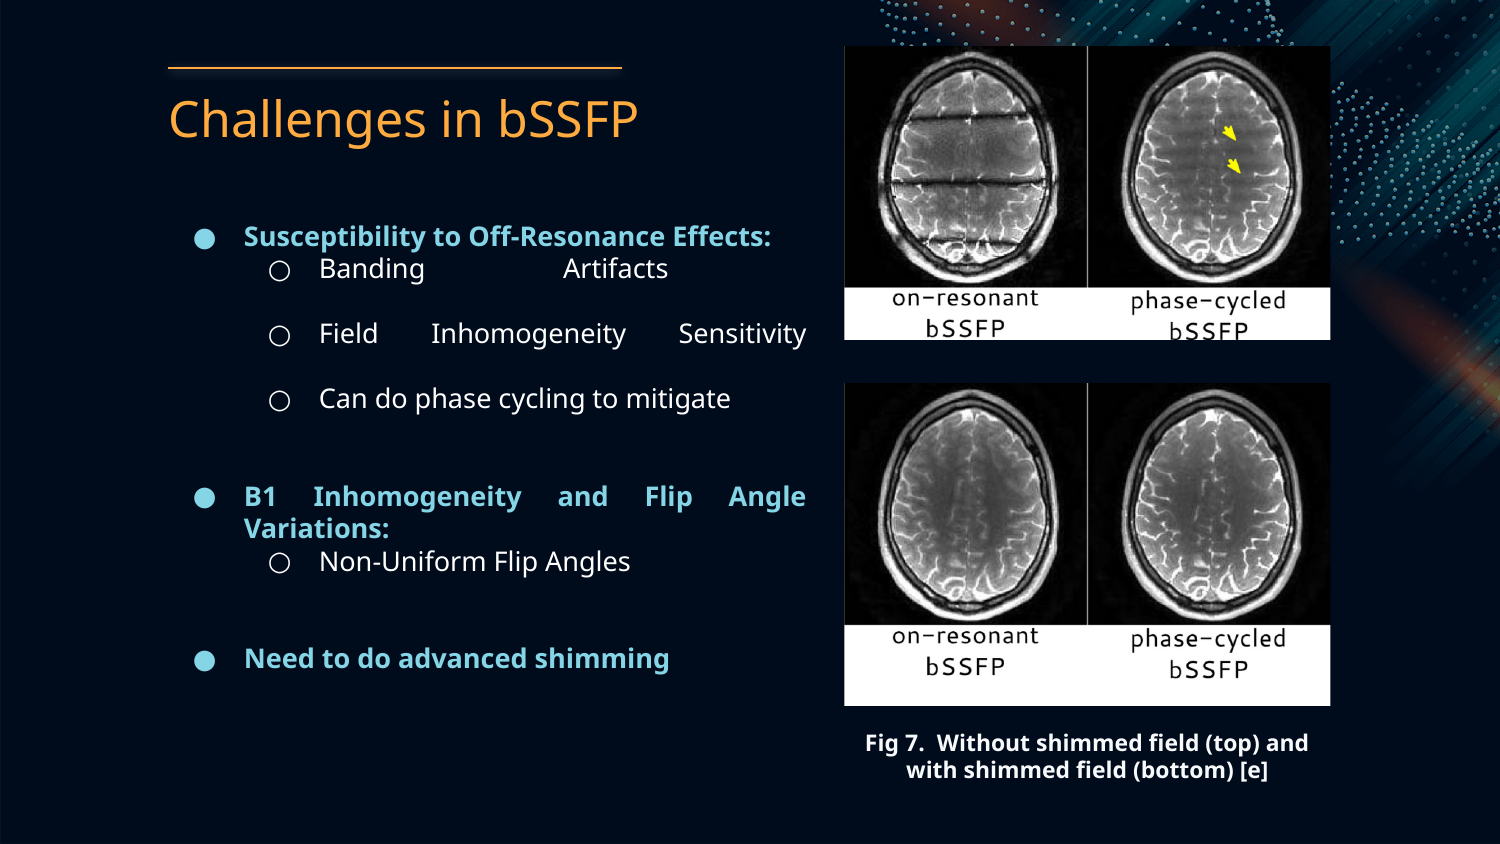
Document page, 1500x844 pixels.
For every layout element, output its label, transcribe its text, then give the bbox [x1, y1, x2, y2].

text_box [0, 0, 1500, 844]
title Challenges in bSSFP [153, 72, 839, 228]
picture [844, 46, 1331, 340]
text_box [796, 724, 1379, 803]
list Susceptibility to Off-Resonance Effects: Banding Artifacts Field Inhomogeneity Sensitivity Can do phase cycling to mitigate B1 Inhomogeneity and Flip Angle Variations: Non-Uniform Flip Angles Need to do advanced shimming [153, 204, 822, 703]
picture [844, 382, 1331, 707]
text_box Fig 7. Without shimmed field (top) and with shimmed field (bottom) [e] [844, 714, 1331, 779]
